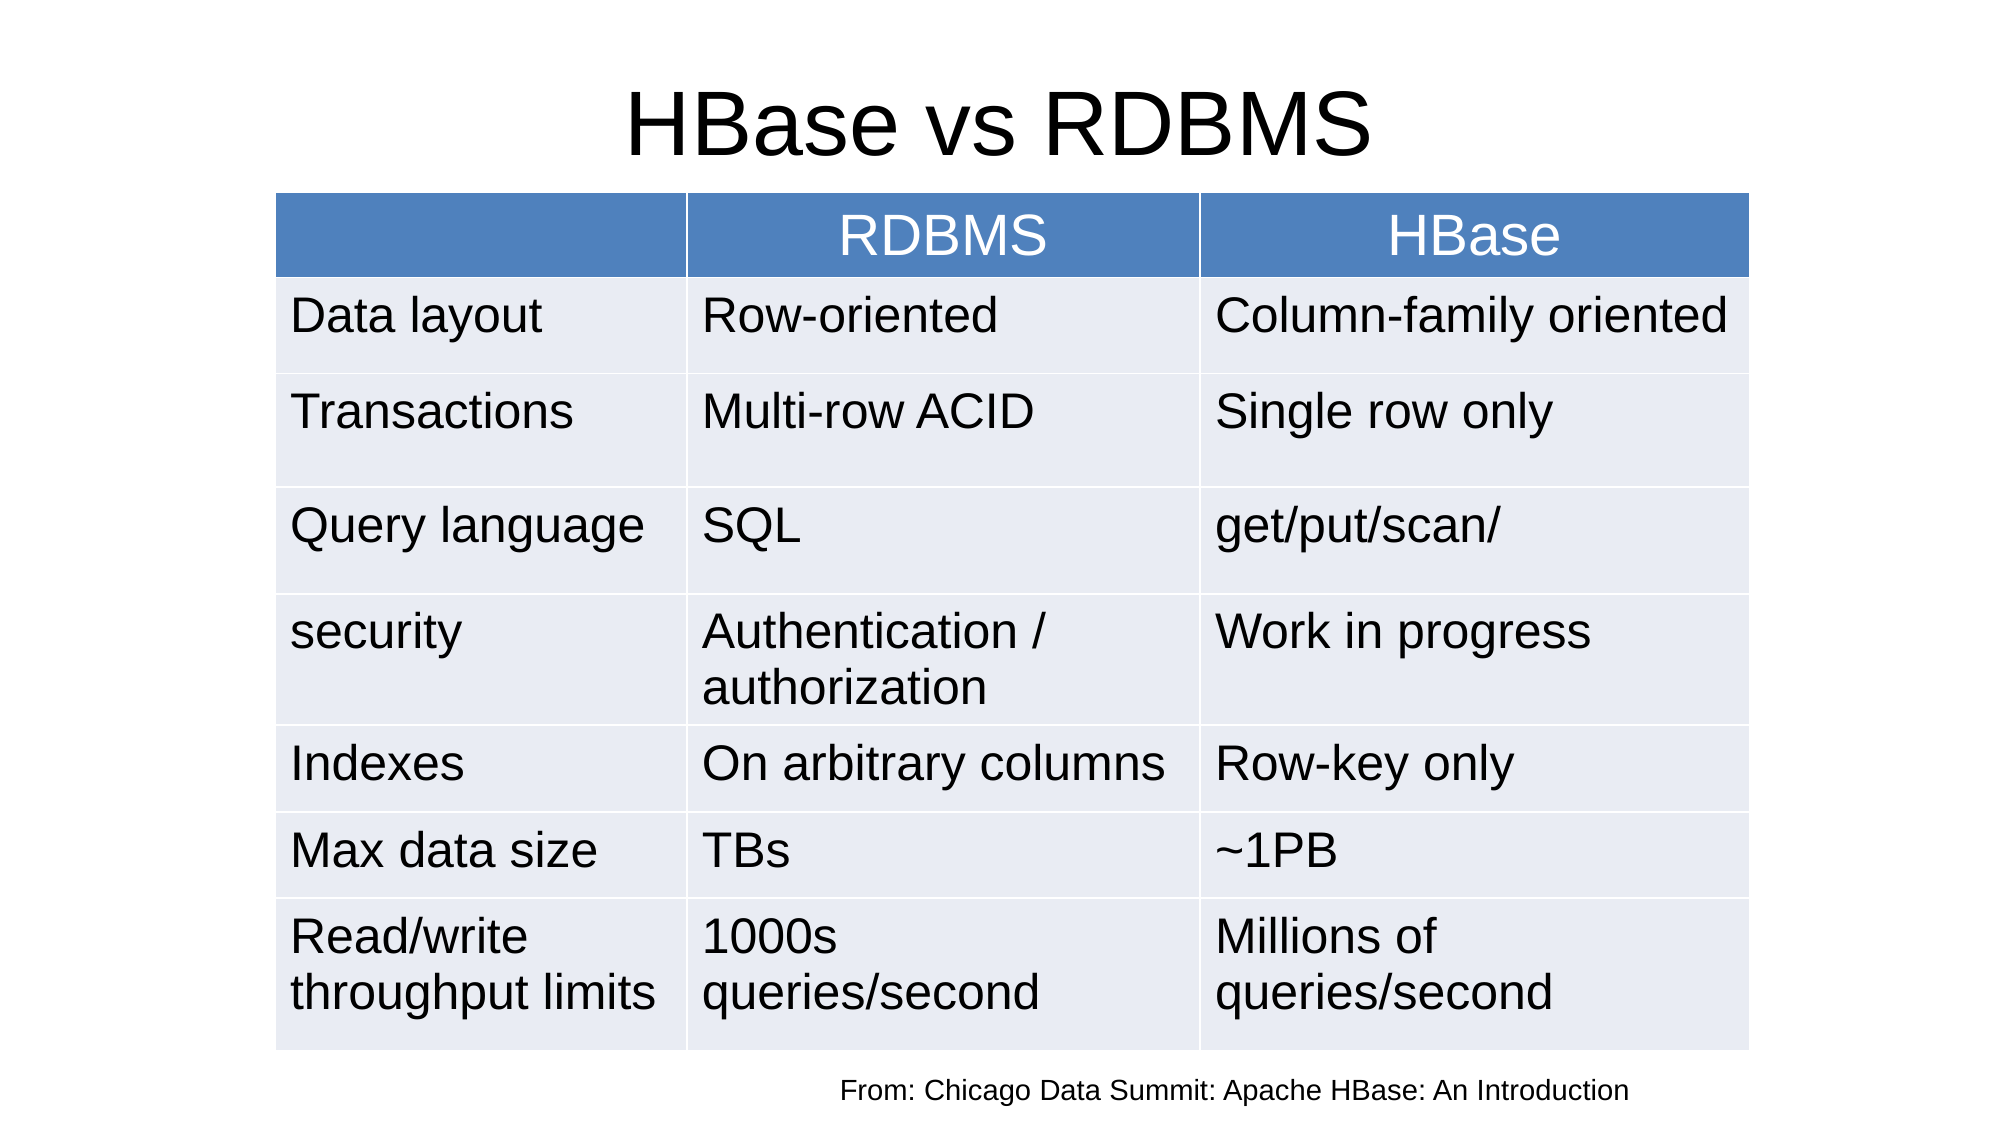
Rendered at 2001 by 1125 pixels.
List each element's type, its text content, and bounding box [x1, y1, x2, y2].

table_cell Data layout [276, 278, 686, 373]
table_cell Work in progress [1201, 595, 1749, 724]
table_header RDBMS [688, 193, 1199, 277]
table_cell Authentication / authorization [688, 595, 1199, 724]
table_cell TBs [688, 813, 1199, 897]
table_cell Query language [276, 488, 686, 593]
table_cell Multi-row ACID [688, 374, 1199, 486]
title HBase vs RDBMS [324, 24, 1675, 192]
table_cell security [276, 595, 686, 724]
table_cell Row-oriented [688, 278, 1199, 373]
table_cell get/put/scan/ [1201, 488, 1749, 593]
table_header [276, 193, 686, 277]
table_cell SQL [688, 488, 1199, 593]
table_cell Column-family oriented [1201, 278, 1749, 373]
table_cell Transactions [276, 374, 686, 486]
table_cell On arbitrary columns [688, 726, 1199, 811]
text_box From: Chicago Data Summit: Apache HBase: An Introduction [825, 1064, 1700, 1115]
table_cell Max data size [276, 813, 686, 897]
table_cell Indexes [276, 726, 686, 811]
table_cell Read/write throughput limits [276, 899, 686, 1050]
table_cell 1000s queries/second [688, 899, 1199, 1050]
table_cell Millions of queries/second [1201, 899, 1749, 1050]
table_cell Single row only [1201, 374, 1749, 486]
table_header HBase [1201, 193, 1749, 277]
table_cell ~1PB [1201, 813, 1749, 897]
table_cell Row-key only [1201, 726, 1749, 811]
